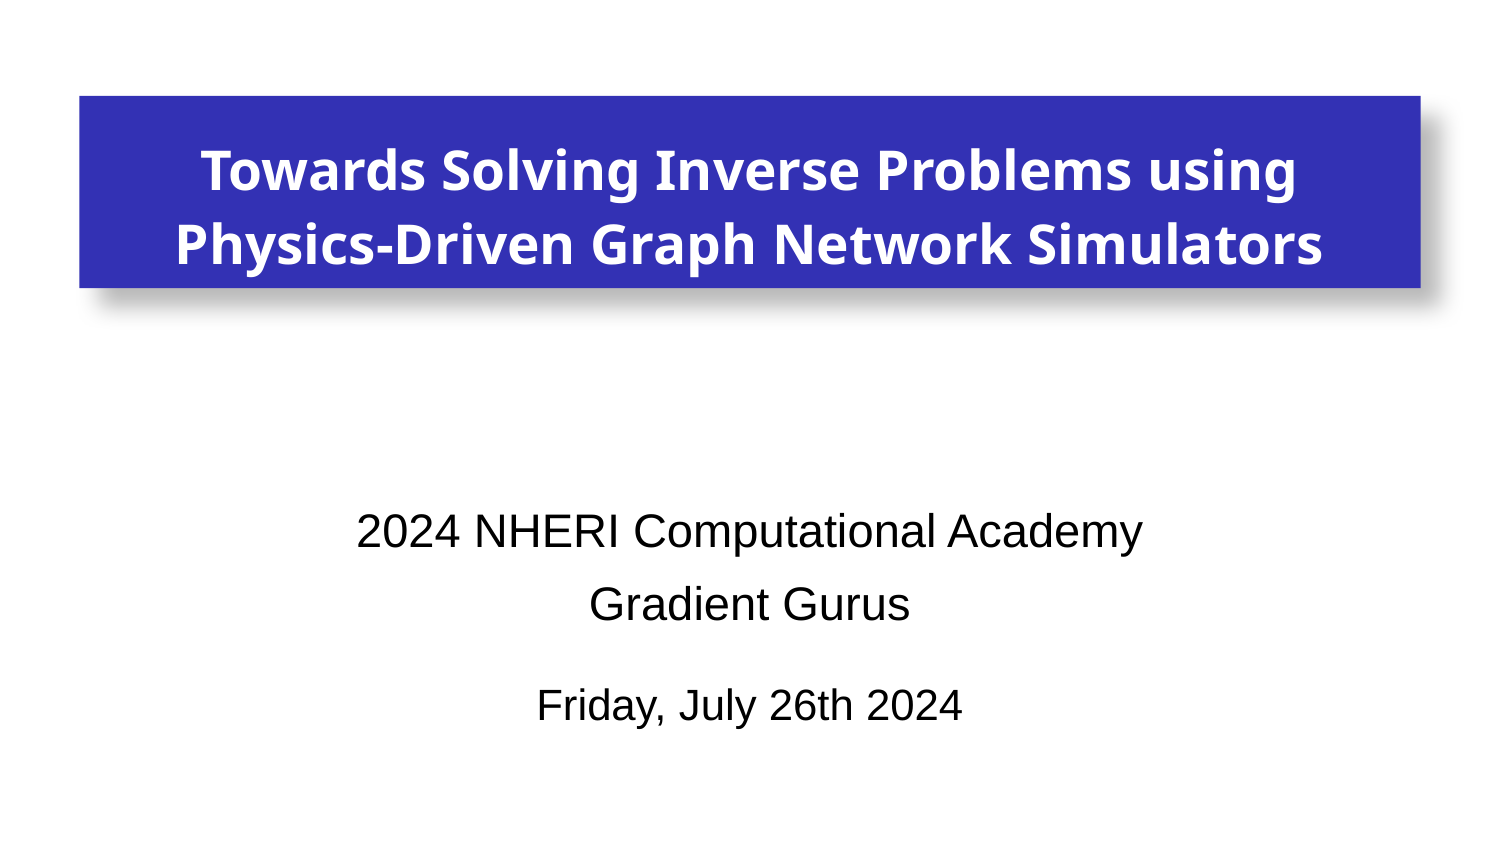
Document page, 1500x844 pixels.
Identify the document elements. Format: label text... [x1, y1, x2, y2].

list 2024 NHERI Computational Academy Gradient Gurus [256, 494, 1244, 638]
list Friday, July 26th 2024 [256, 670, 1244, 770]
title Towards Solving Inverse Problems using Physics-Driven Graph Network Simulators [79, 95, 1421, 289]
